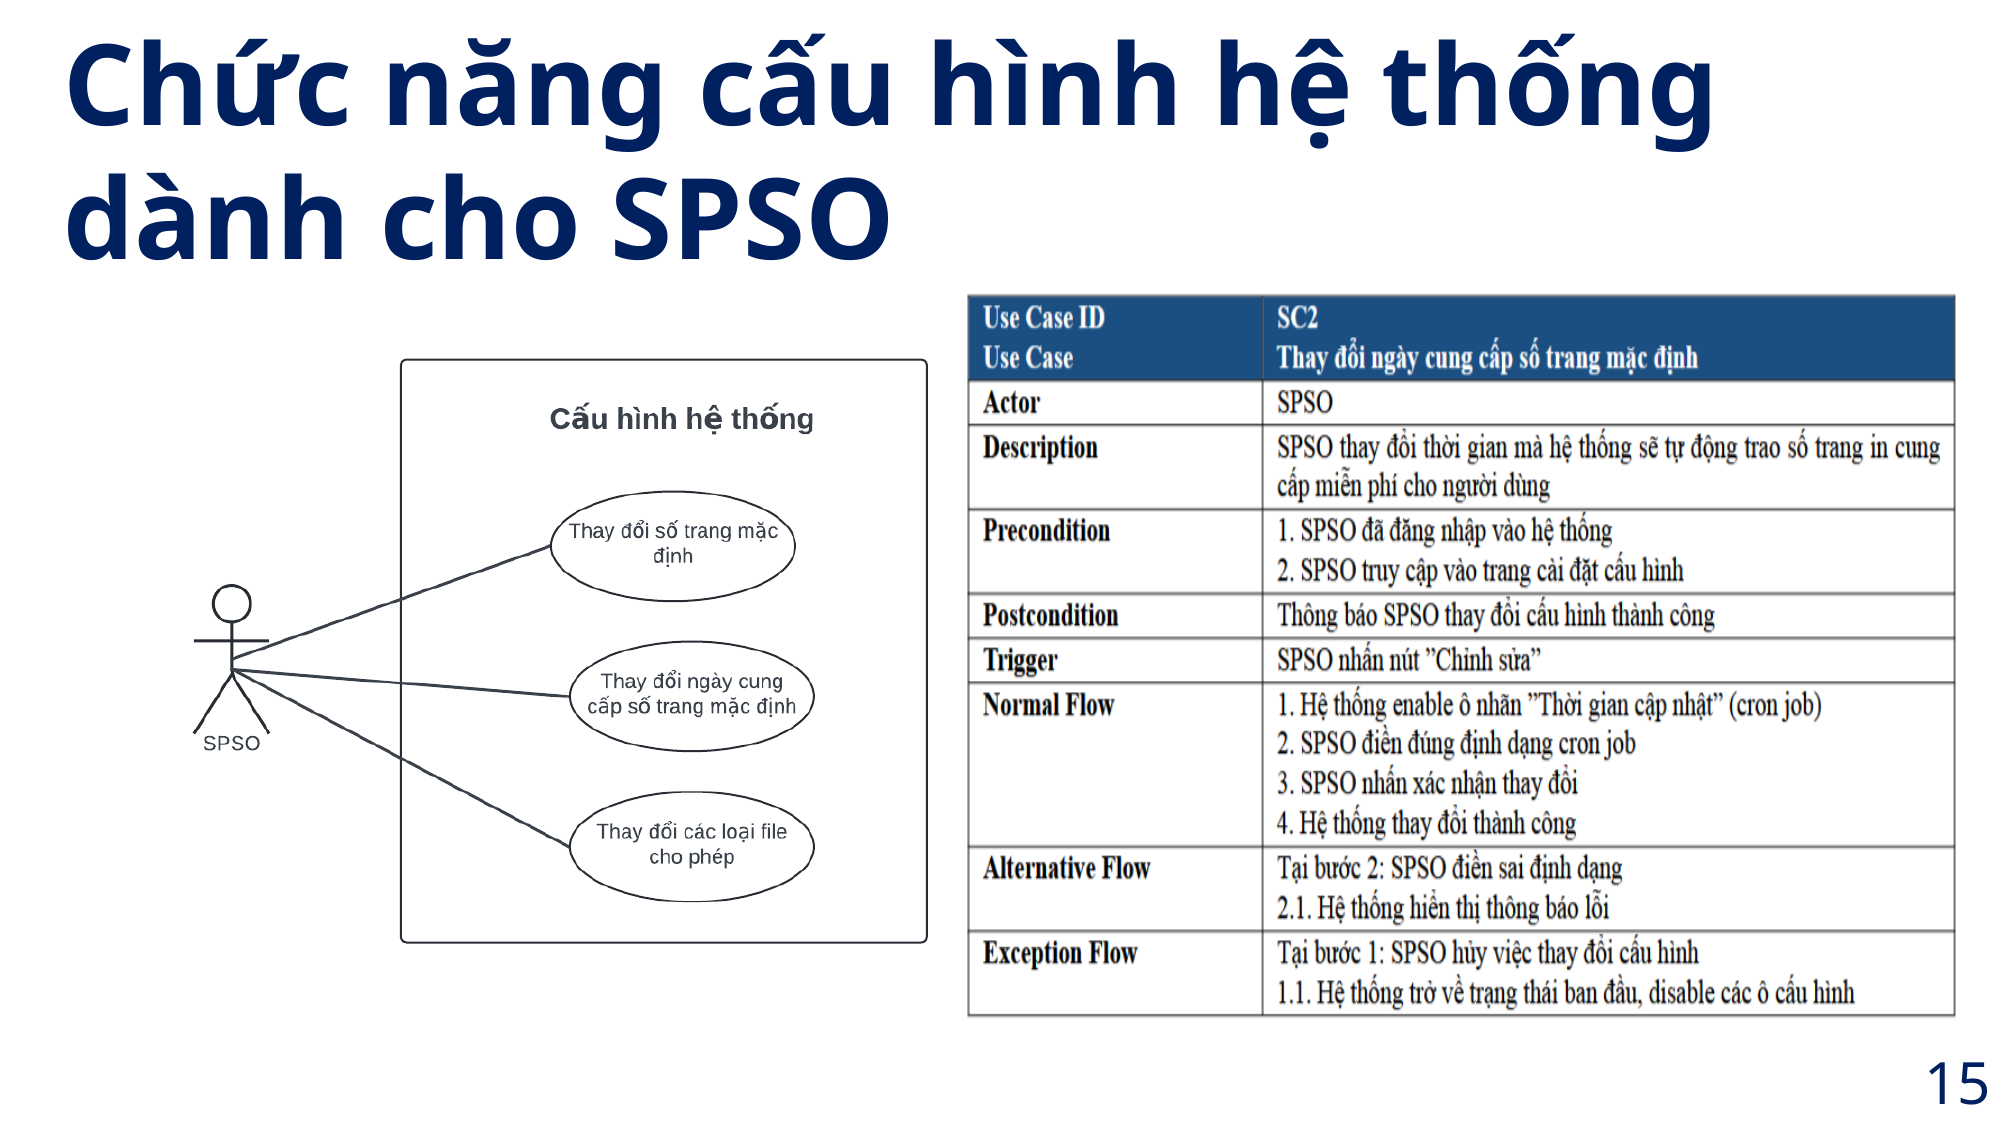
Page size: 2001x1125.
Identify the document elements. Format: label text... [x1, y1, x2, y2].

text_box Chức năng cấu hình hệ thống dành cho SPSO [63, 18, 1912, 287]
picture [81, 288, 1961, 1025]
text_box 15 [1909, 1039, 2000, 1124]
